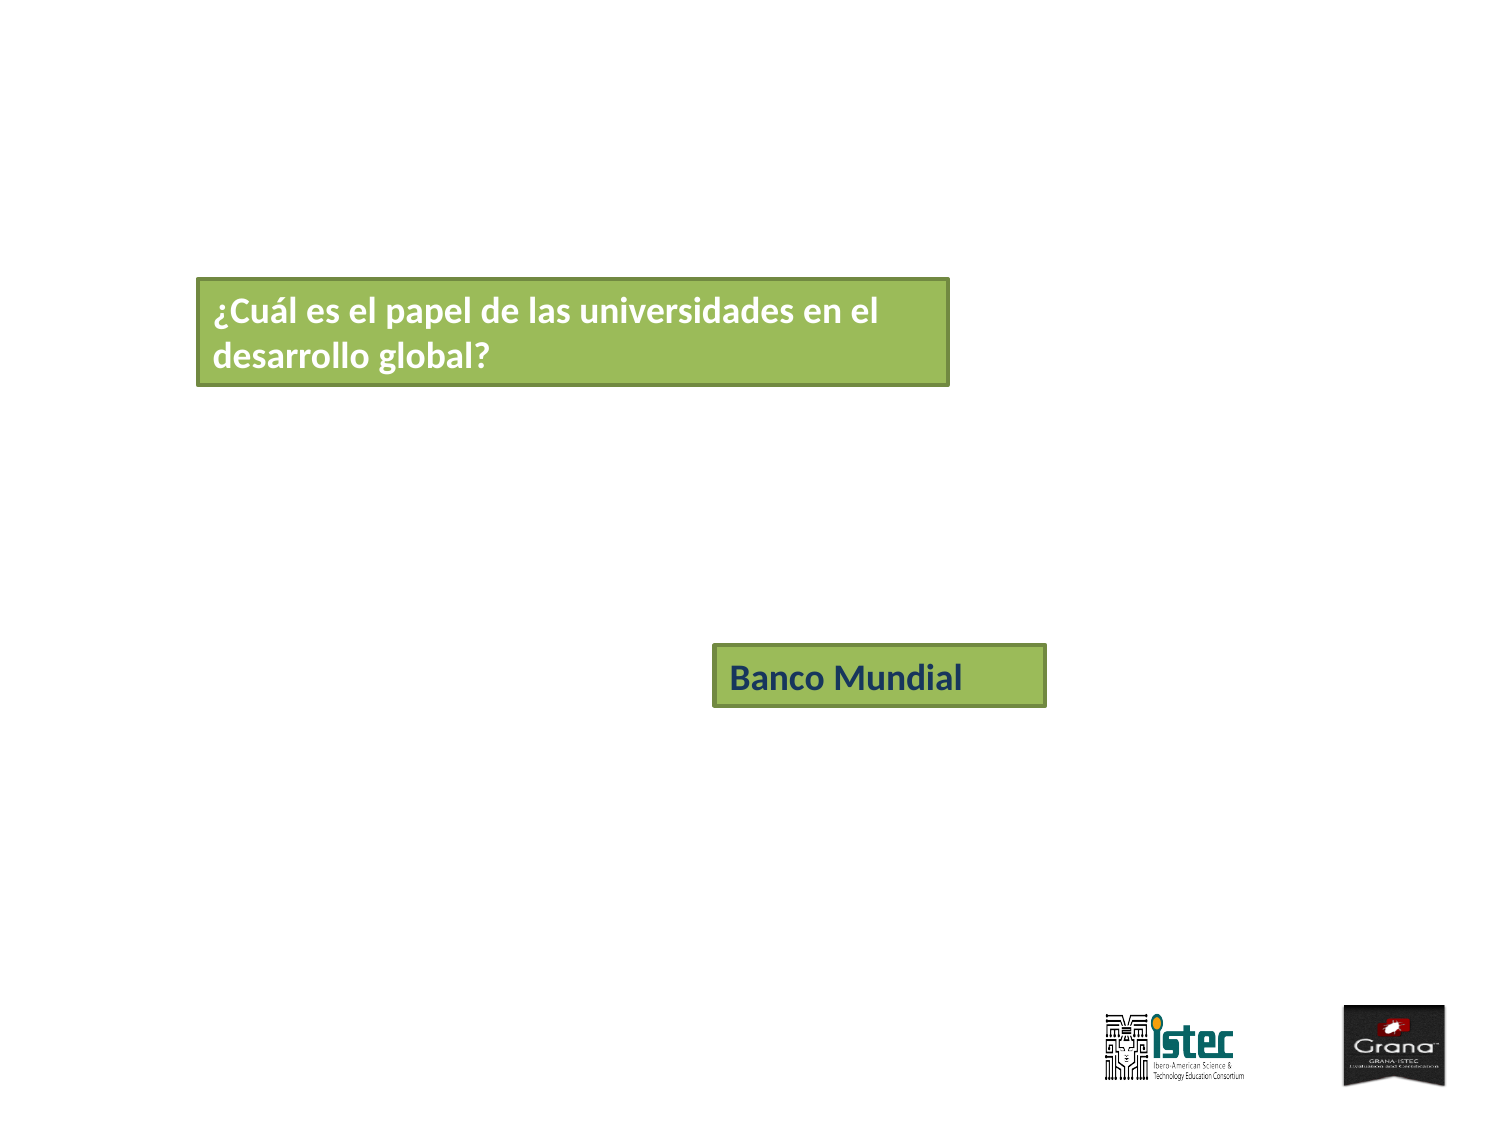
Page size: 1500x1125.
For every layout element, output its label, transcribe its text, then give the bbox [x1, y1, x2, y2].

text_box ¿Cuál es el papel de las universidades en el desarrollo global? [197, 278, 948, 385]
text_box Banco Mundial [714, 645, 1046, 706]
picture [1104, 1011, 1246, 1082]
picture [1339, 1004, 1447, 1088]
